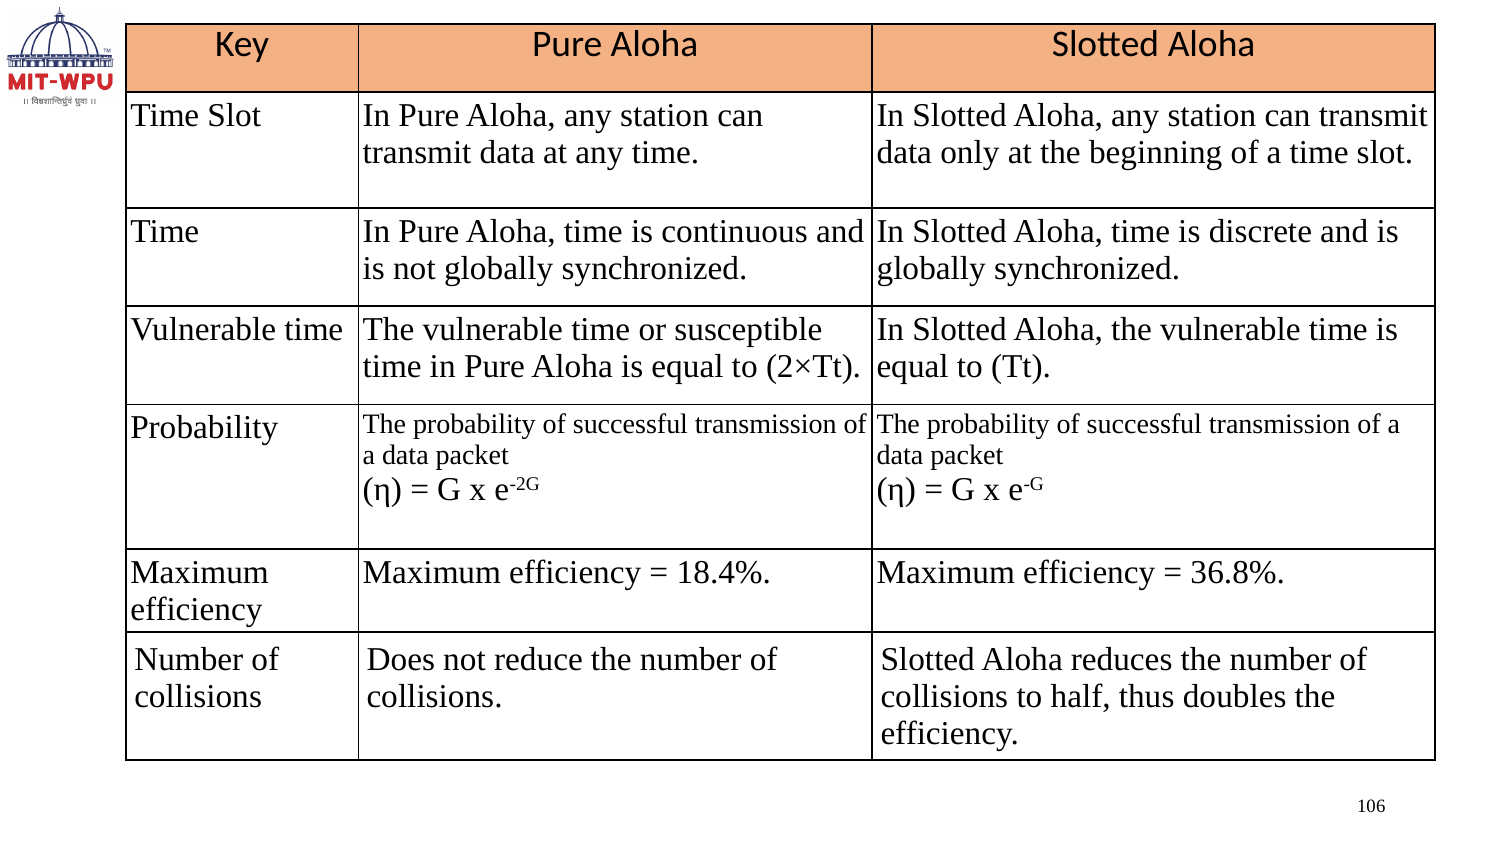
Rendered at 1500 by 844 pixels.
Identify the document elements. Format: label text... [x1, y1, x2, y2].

table_cell Number of collisions [127, 633, 358, 759]
picture [6, 7, 126, 107]
table_cell Maximum efficiency [127, 550, 358, 631]
table_header Key [127, 25, 358, 91]
table_cell Time [127, 209, 358, 305]
table_cell Probability [127, 405, 358, 548]
table_cell In Pure Aloha, any station can transmit data at any time. [359, 93, 871, 207]
table_cell Does not reduce the number of collisions. [359, 633, 871, 759]
table_cell Slotted Aloha reduces the number of collisions to half, thus doubles the efficiency. [873, 633, 1434, 759]
table_cell The vulnerable time or susceptible time in Pure Aloha is equal to (2×Tt). [359, 307, 871, 404]
table_cell In Slotted Aloha, any station can transmit data only at the beginning of a time slot. [873, 93, 1434, 207]
table_cell Time Slot [127, 93, 358, 207]
table_cell Maximum efficiency = 36.8%. [873, 550, 1434, 631]
table_cell Maximum efficiency = 18.4%. [359, 550, 871, 631]
table_cell Vulnerable time [127, 307, 358, 404]
slide_number 106 [1059, 782, 1397, 827]
table_cell The probability of successful transmission of a data packet (η) = G x e-G [873, 405, 1434, 548]
table_cell The probability of successful transmission of a data packet (η) = G x e-2G [359, 405, 871, 548]
table_header Pure Aloha [359, 25, 871, 91]
table_cell In Slotted Aloha, the vulnerable time is equal to (Tt). [873, 307, 1434, 404]
table_header Slotted Aloha [873, 25, 1434, 91]
table_cell In Pure Aloha, time is continuous and is not globally synchronized. [359, 209, 871, 305]
table_cell In Slotted Aloha, time is discrete and is globally synchronized. [873, 209, 1434, 305]
